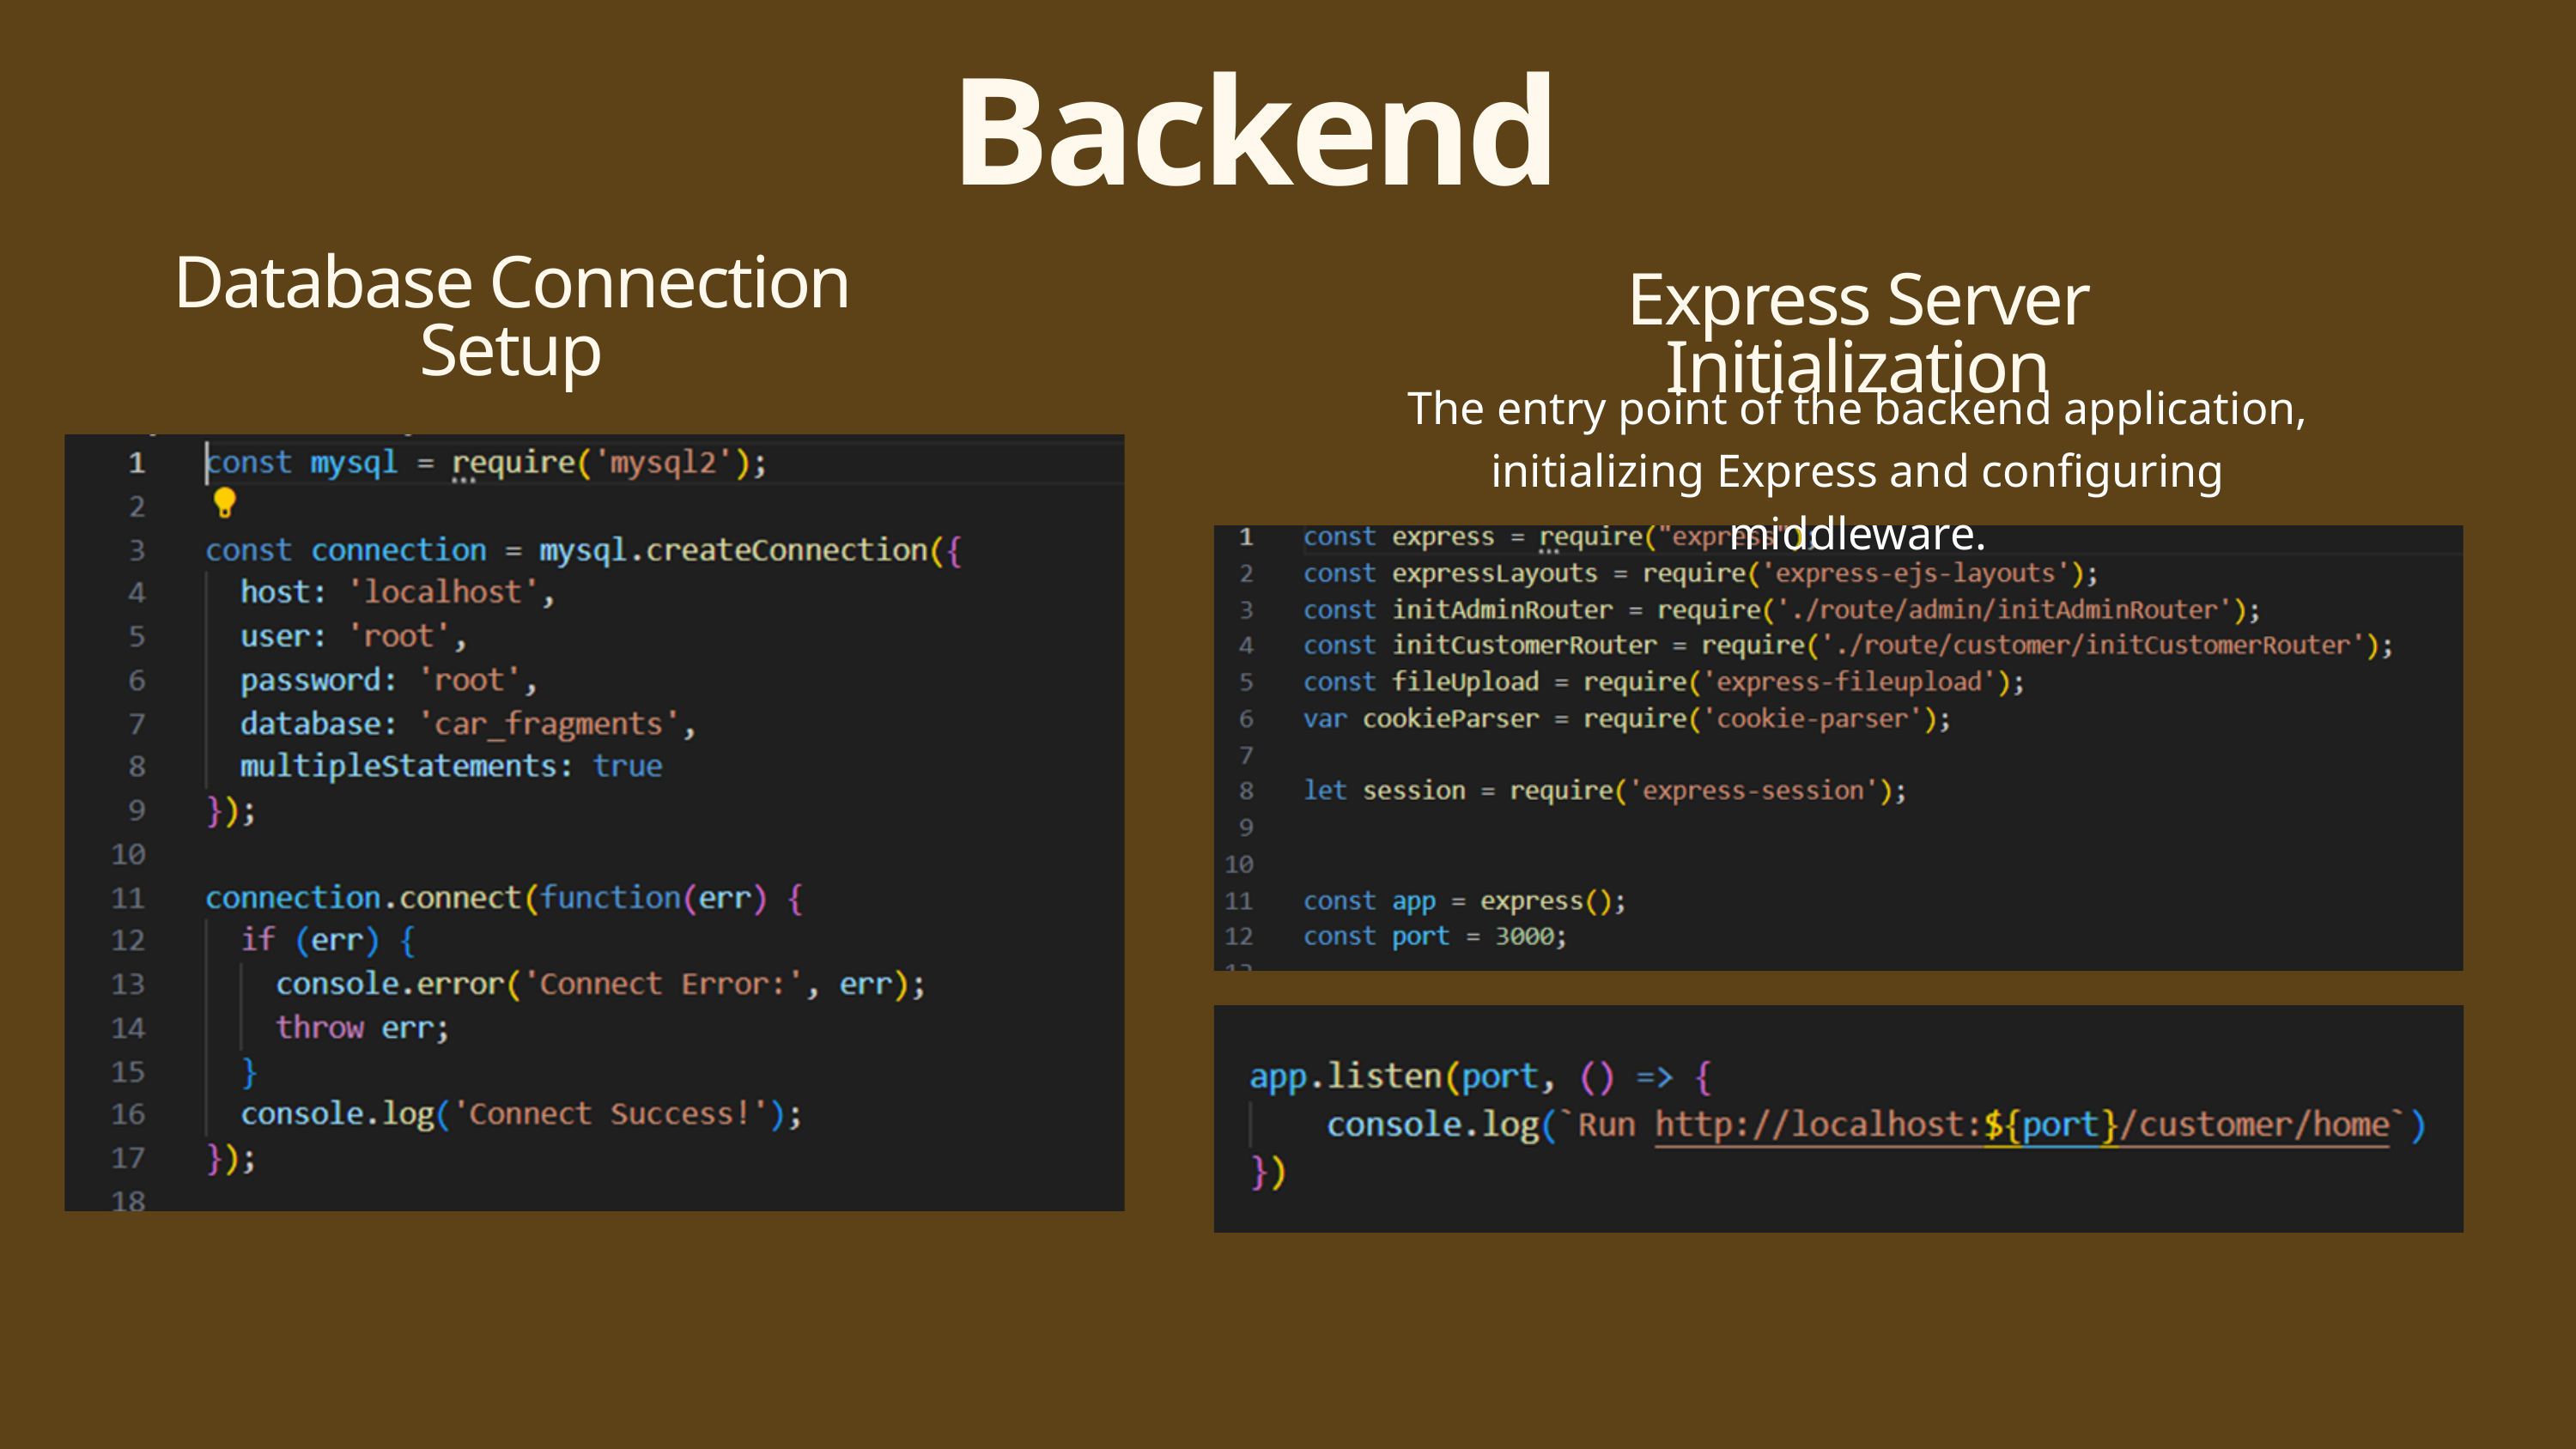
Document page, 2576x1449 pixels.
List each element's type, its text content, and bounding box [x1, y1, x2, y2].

text_box [1213, 525, 2464, 971]
text_box Backend [556, 73, 1990, 215]
text_box Express Server Initialization [1464, 271, 2252, 371]
text_box [1213, 1005, 2464, 1233]
text_box The entry point of the backend application, initializing Express and configuring middleware. [1382, 371, 2334, 559]
text_box [64, 434, 1125, 1211]
text_box Database Connection Setup [118, 253, 906, 391]
